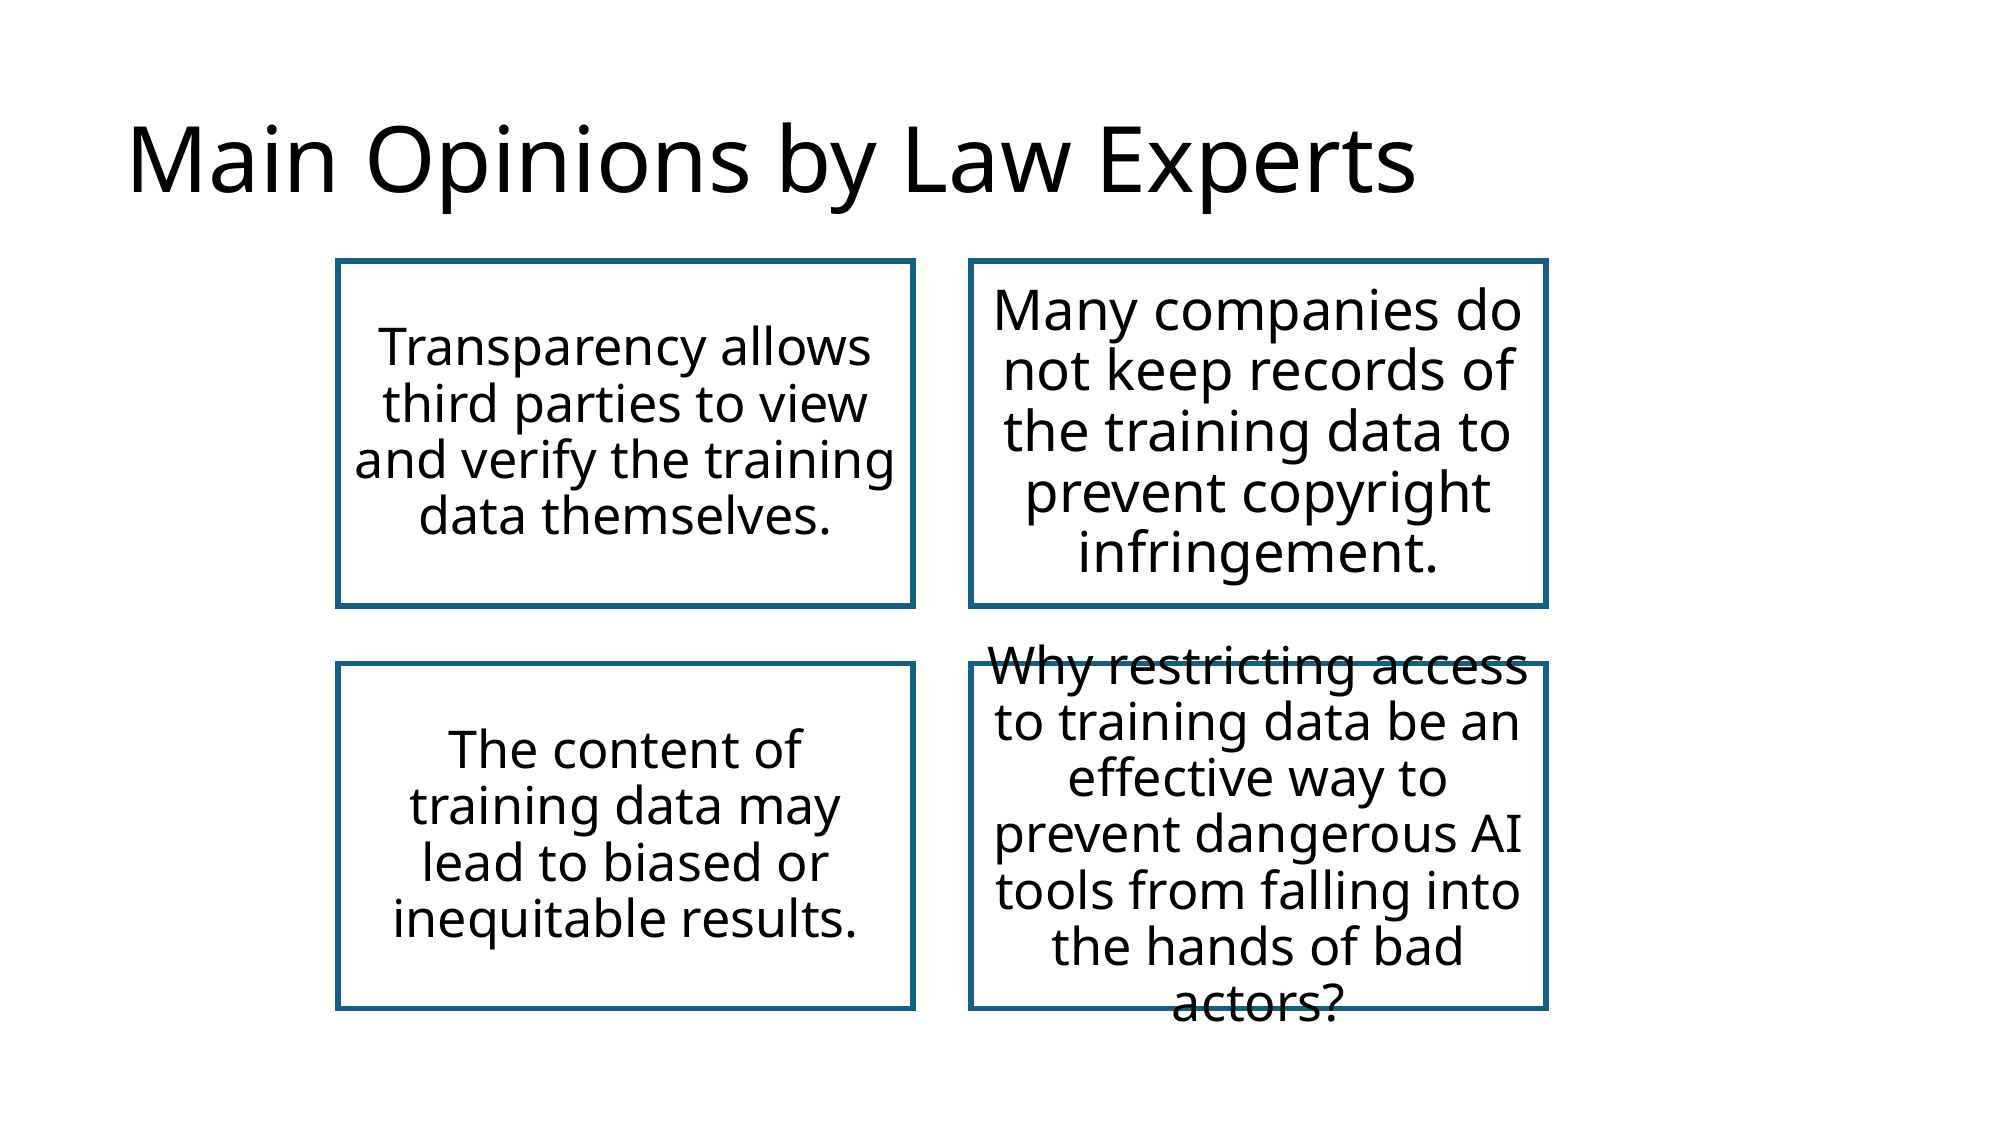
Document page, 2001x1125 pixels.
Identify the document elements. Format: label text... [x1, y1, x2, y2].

text_box Main Opinions by Law Experts [110, 93, 1633, 219]
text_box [250, 259, 1634, 1010]
